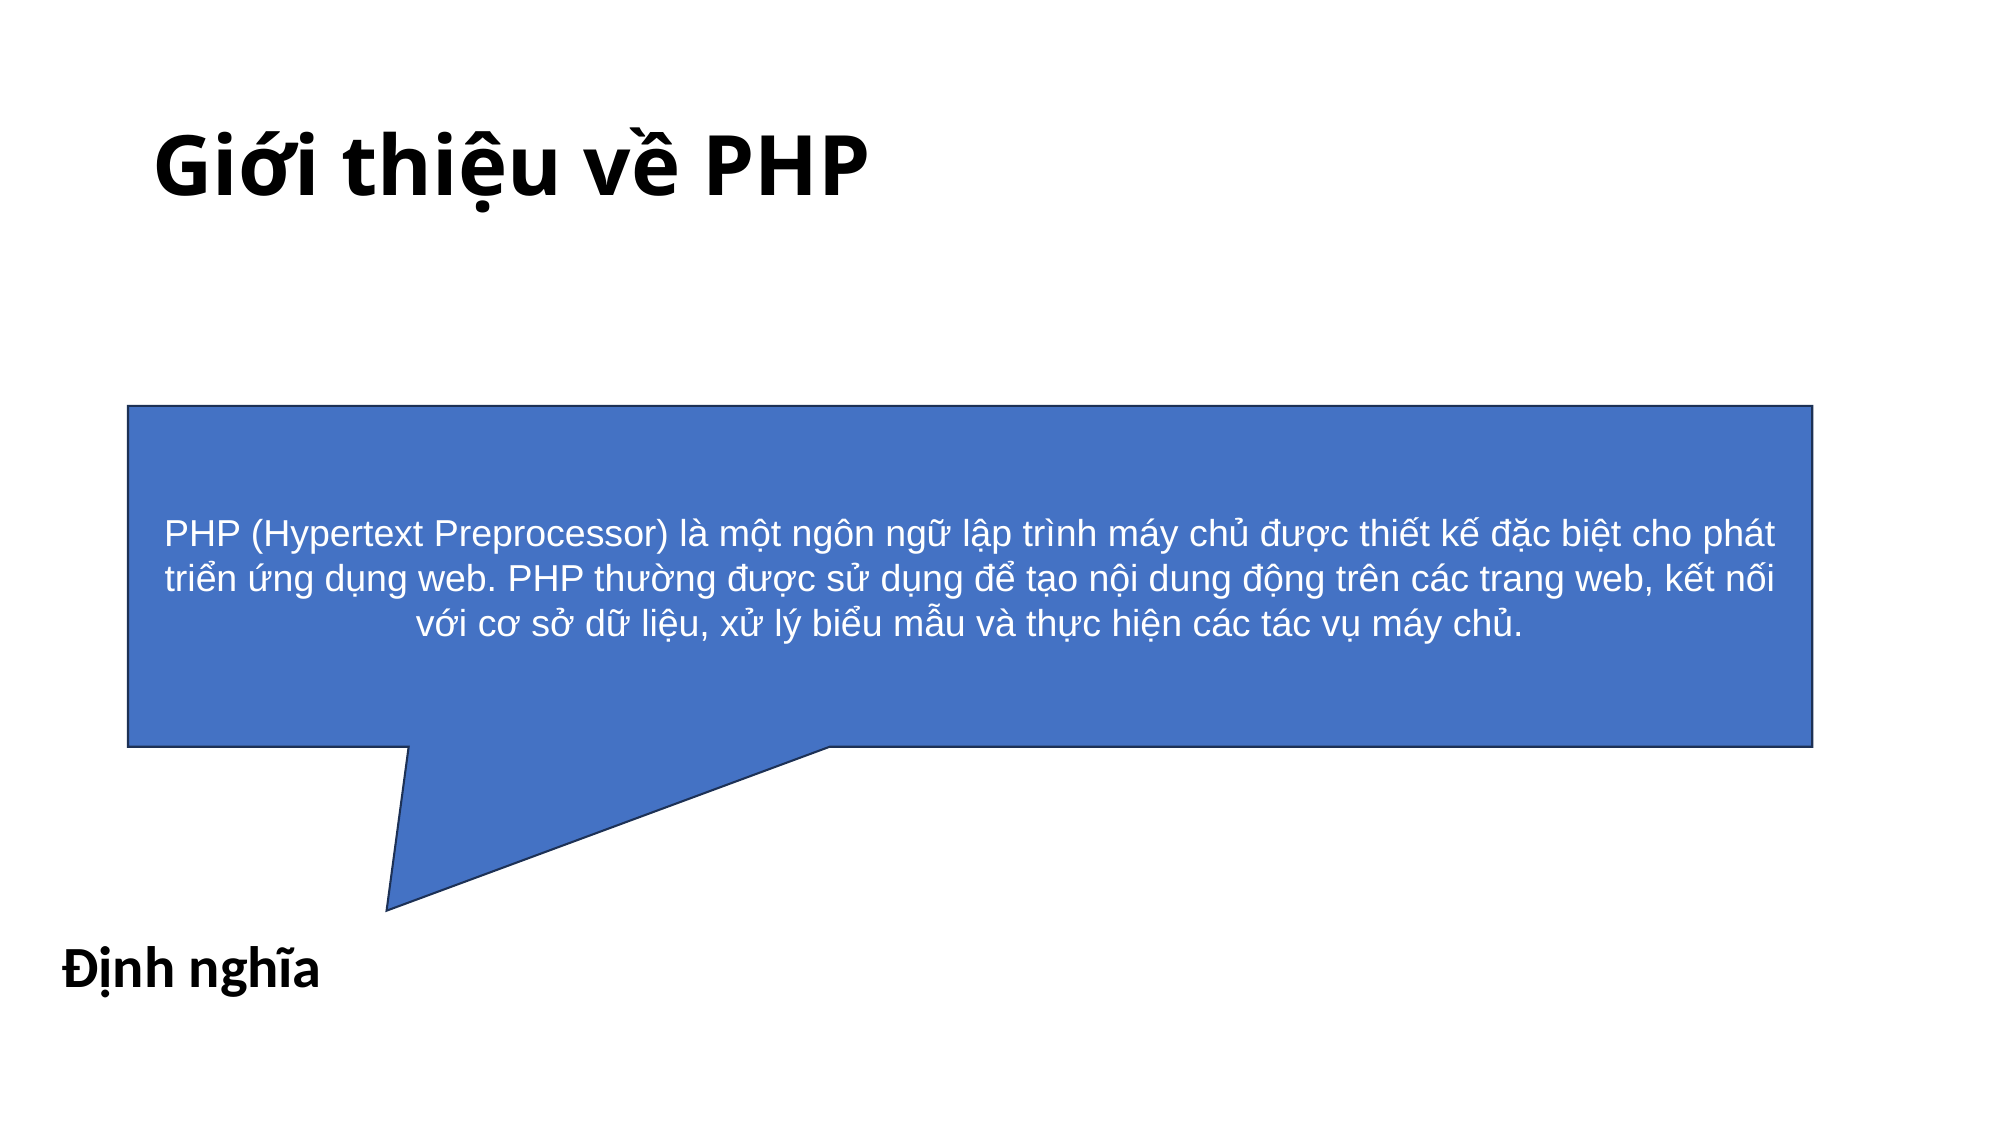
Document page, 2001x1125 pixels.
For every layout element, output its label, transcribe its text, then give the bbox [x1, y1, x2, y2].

title Giới thiệu về PHP [137, 59, 1863, 278]
text_box PHP (Hypertext Preprocessor) là một ngôn ngữ lập trình máy chủ được thiết kế đặc biệt cho phát triển ứng dụng web. PHP thường được sử dụng để tạo nội dung động trên các trang web, kết nối với cơ sở dữ liệu, xử lý biểu mẫu và thực hiện các tác vụ máy chủ. [126, 404, 1814, 913]
list Định nghĩa [46, 851, 411, 1038]
